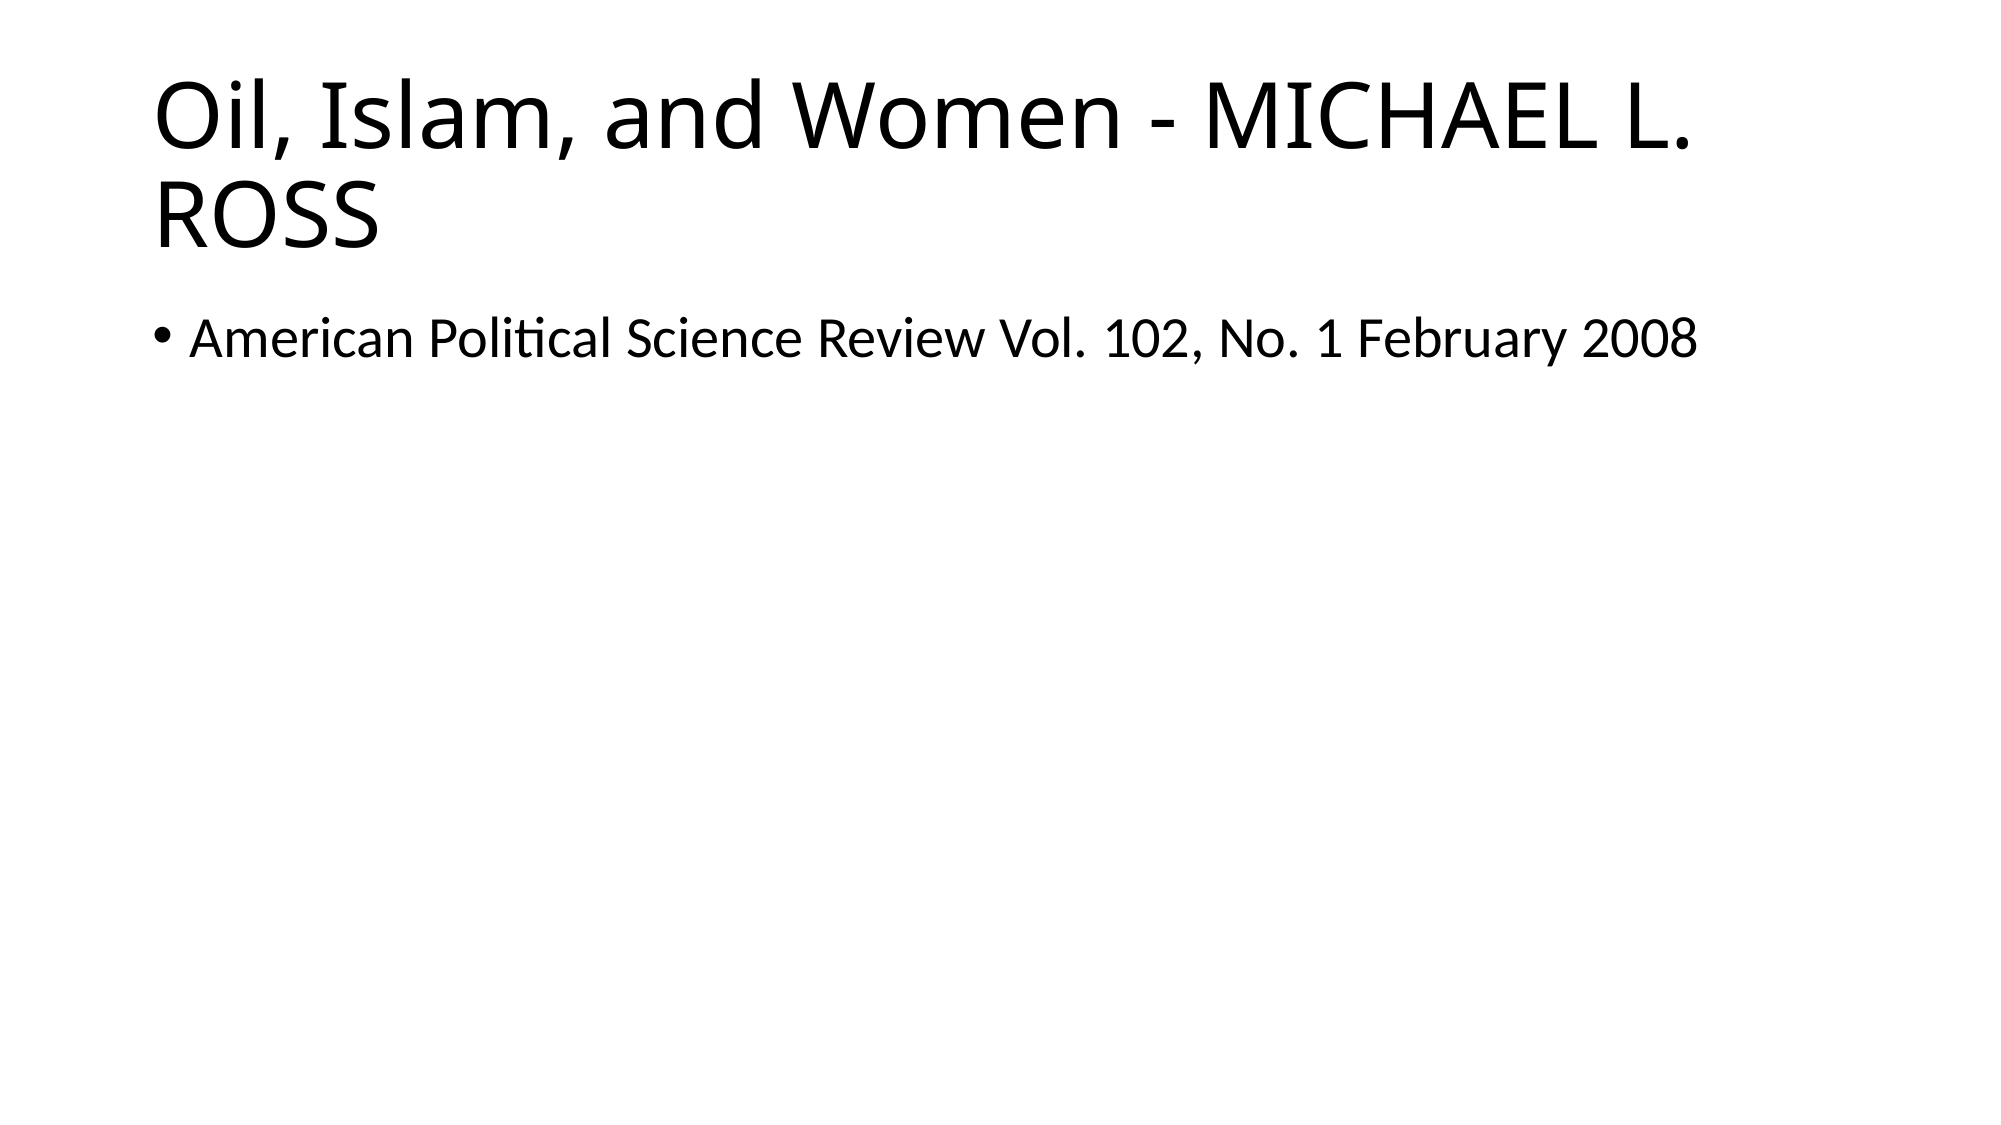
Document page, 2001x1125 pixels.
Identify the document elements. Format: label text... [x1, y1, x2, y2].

title Oil, Islam, and Women - MICHAEL L. ROSS [137, 59, 1863, 278]
list American Political Science Review Vol. 102, No. 1 February 2008 [137, 299, 1863, 1014]
